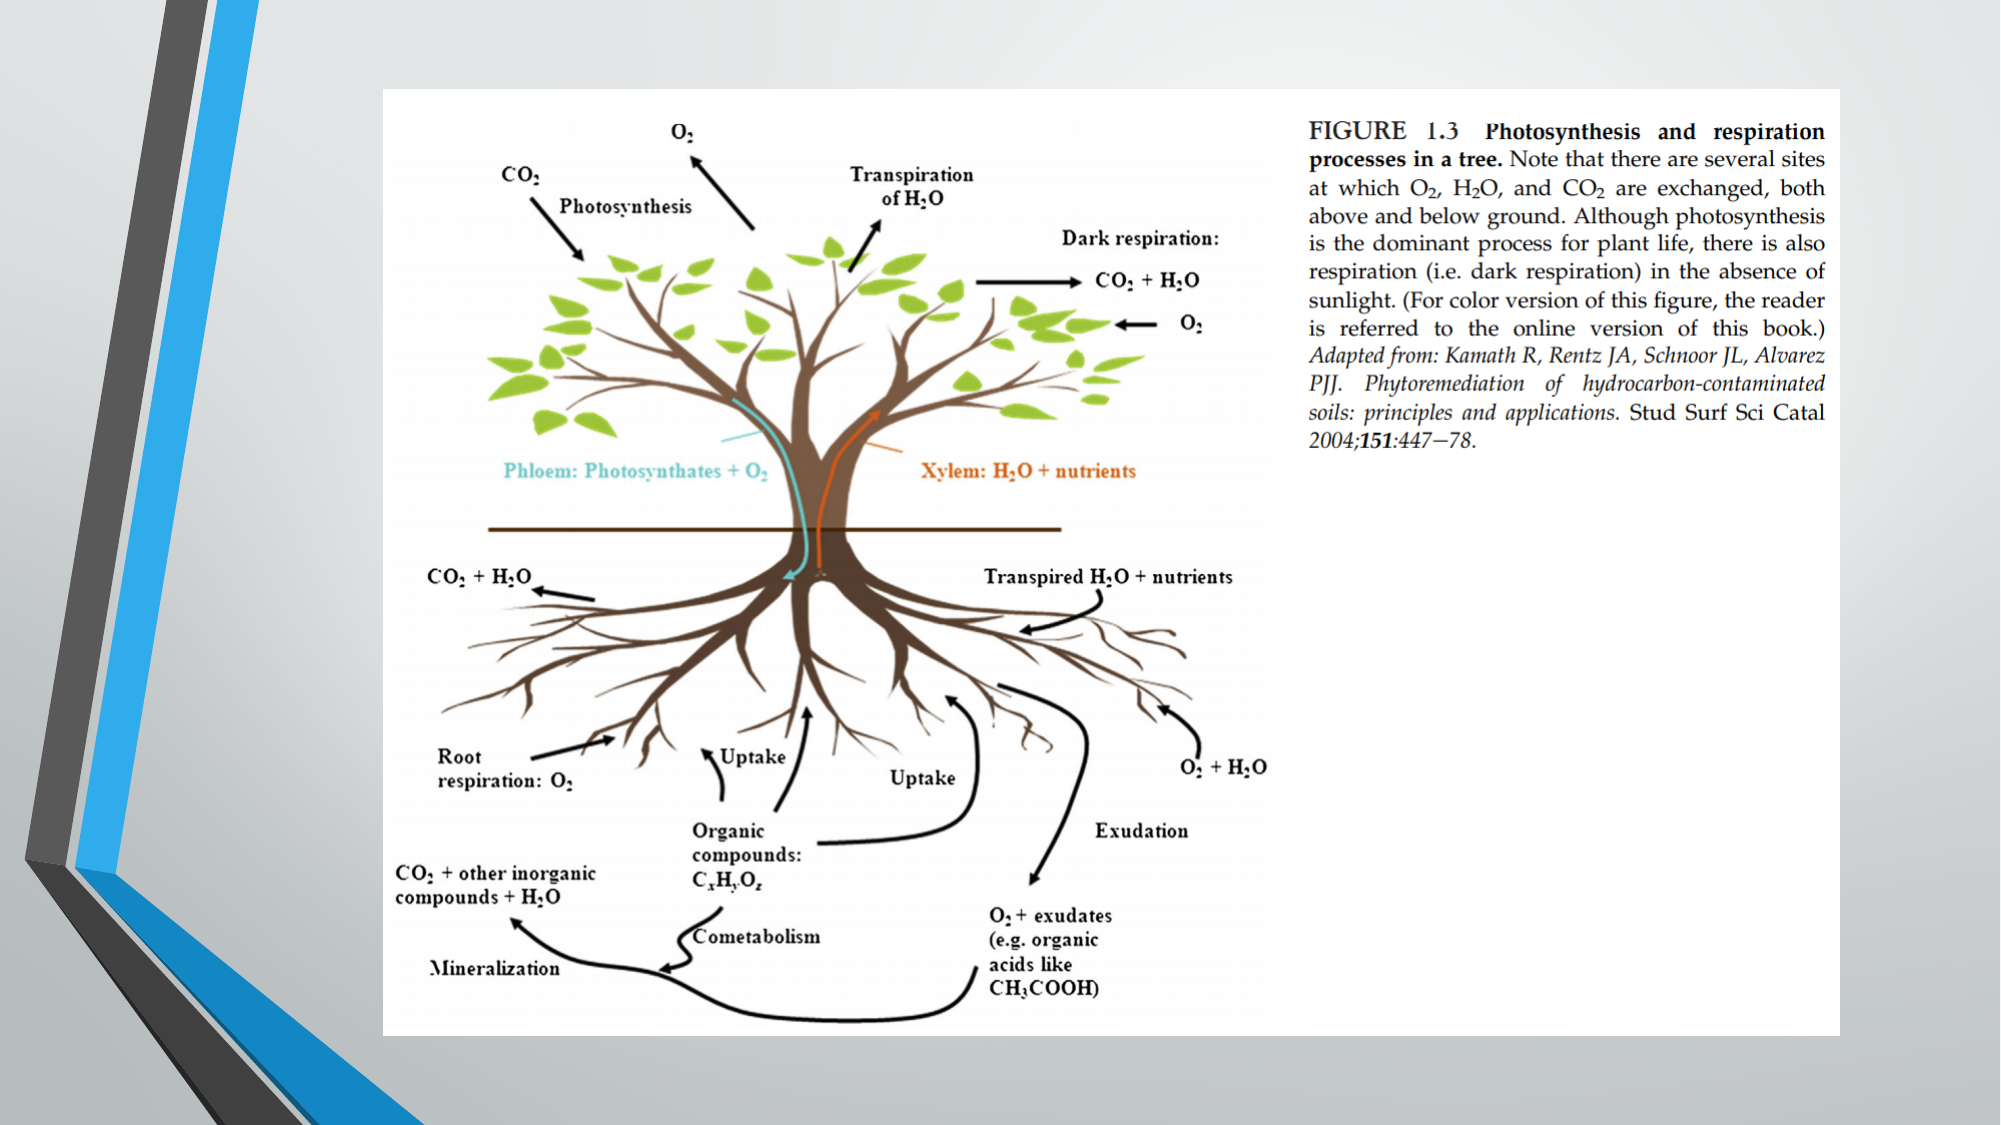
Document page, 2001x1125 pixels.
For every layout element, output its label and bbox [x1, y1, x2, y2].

list [383, 89, 1840, 1036]
